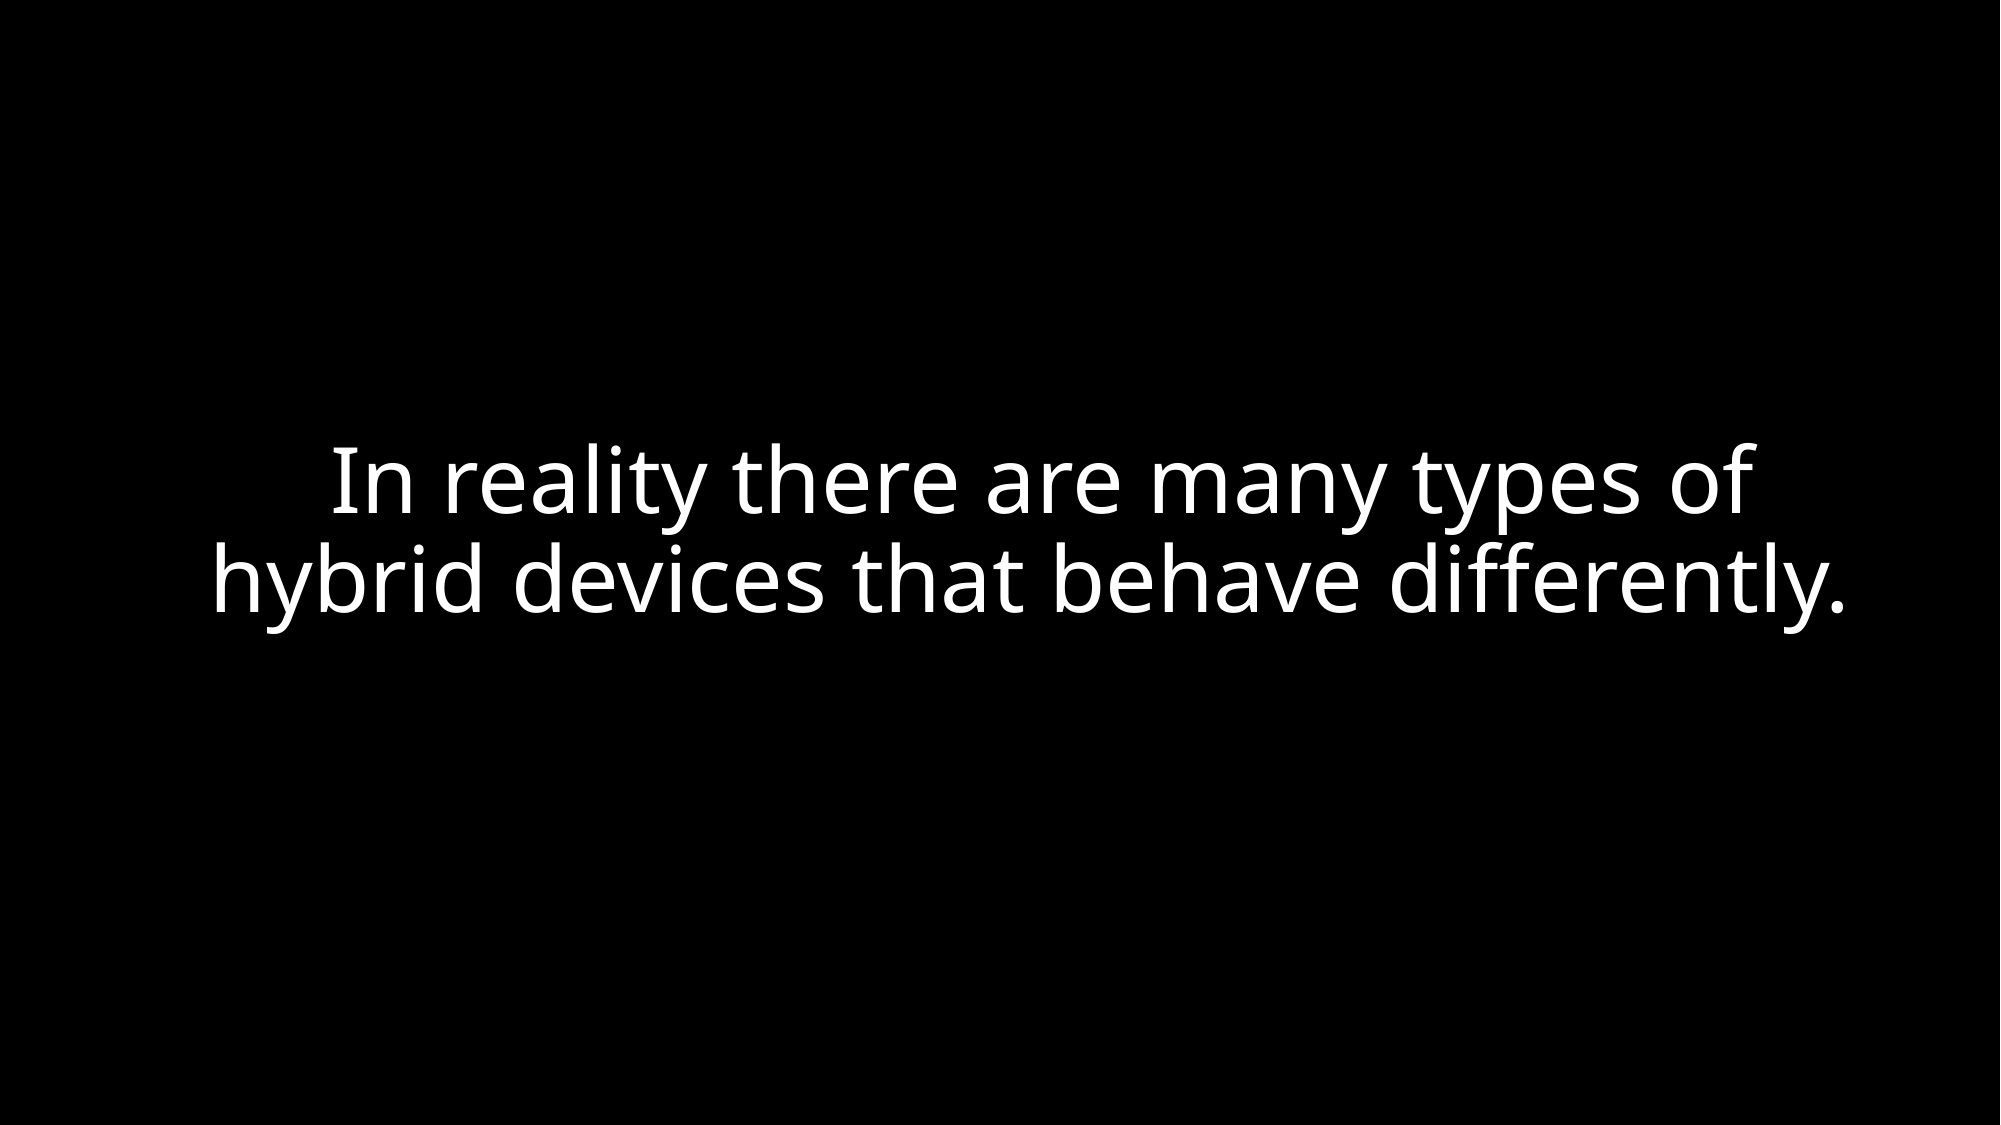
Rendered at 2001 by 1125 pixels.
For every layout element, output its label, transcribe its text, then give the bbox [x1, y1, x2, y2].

title In reality there are many types of hybrid devices that behave differently. [180, 424, 1906, 642]
